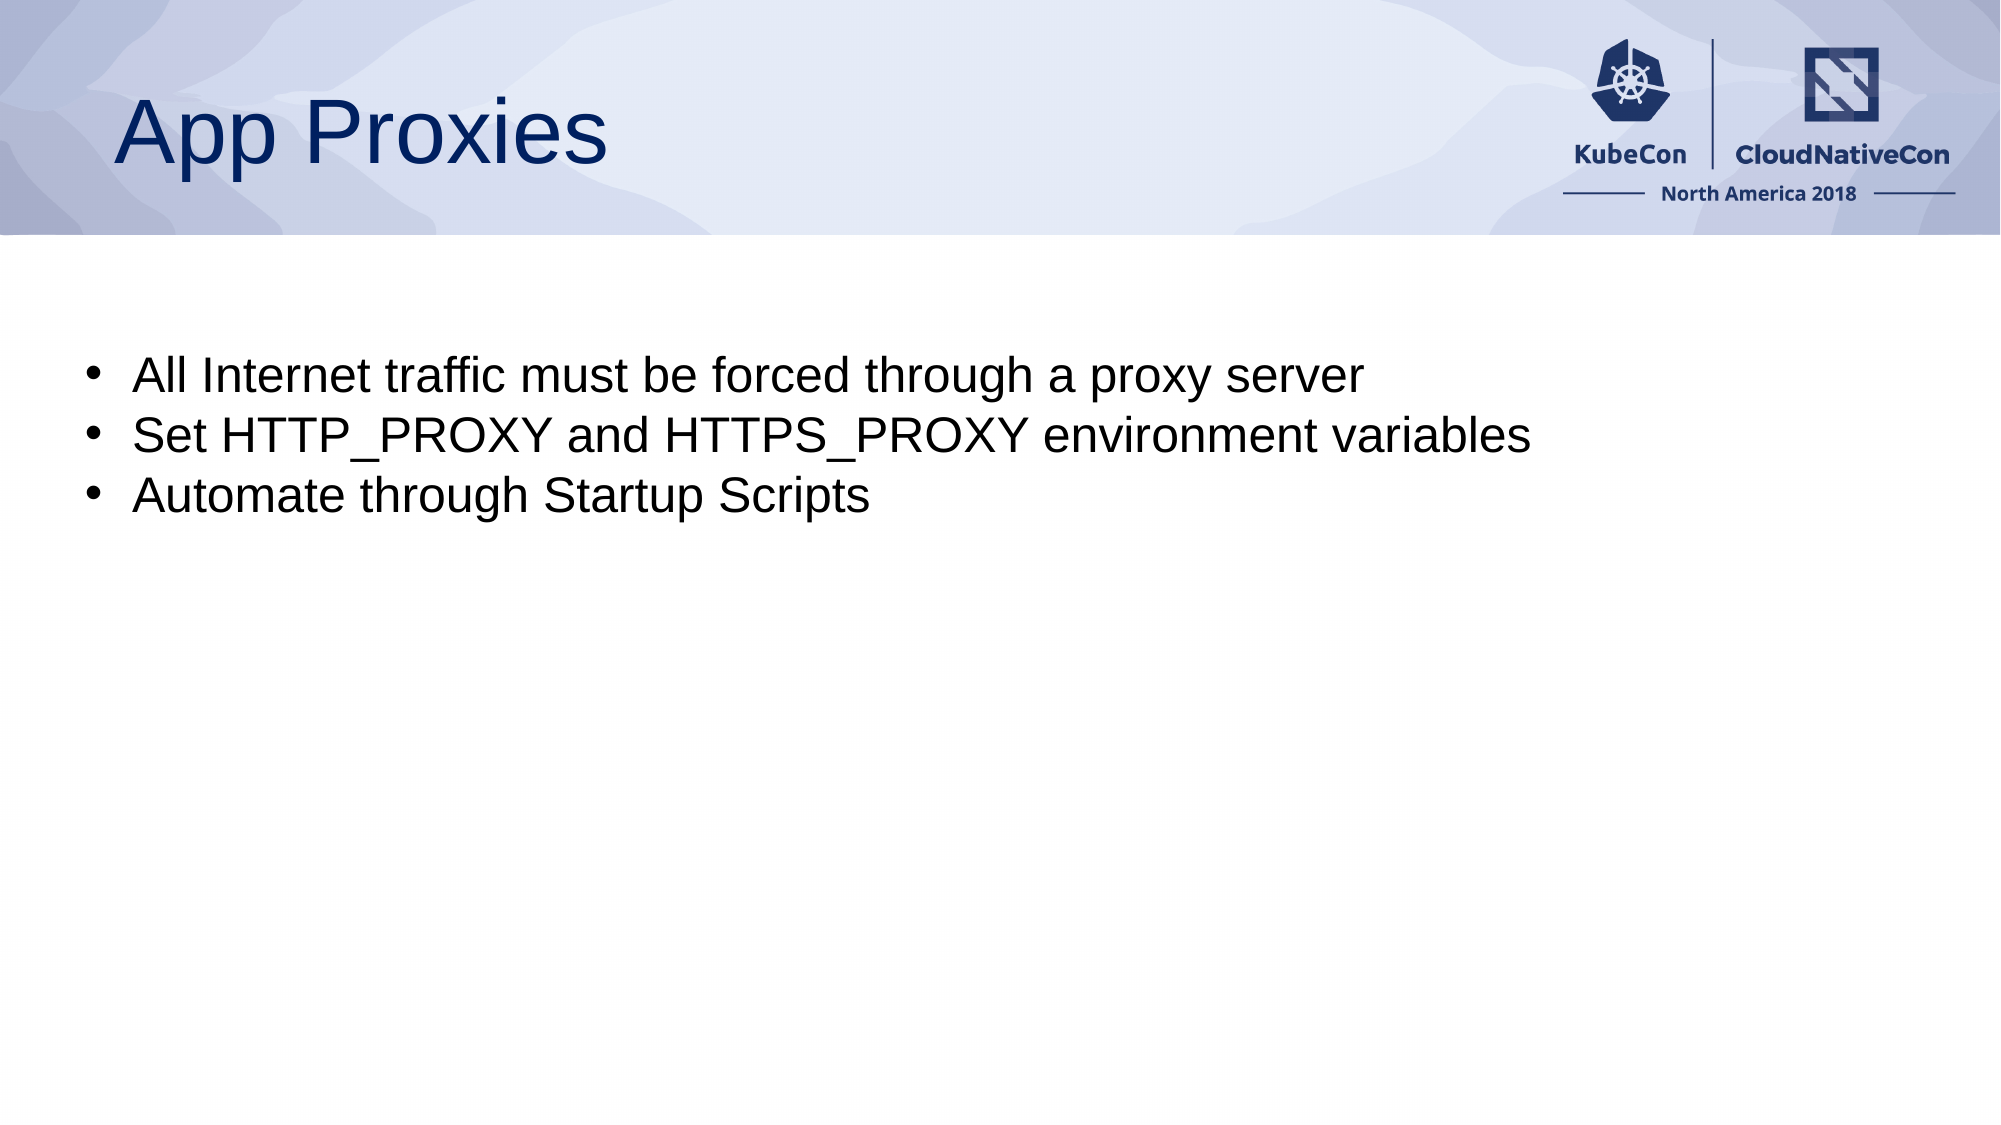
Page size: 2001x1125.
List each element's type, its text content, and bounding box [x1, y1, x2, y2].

text_box All Internet traffic must be forced through a proxy server Set HTTP_PROXY and HTTPS_PROXY environment variables Automate through Startup Scripts [70, 335, 1976, 530]
picture [0, 0, 2001, 1125]
title App Proxies [99, 1, 1825, 265]
